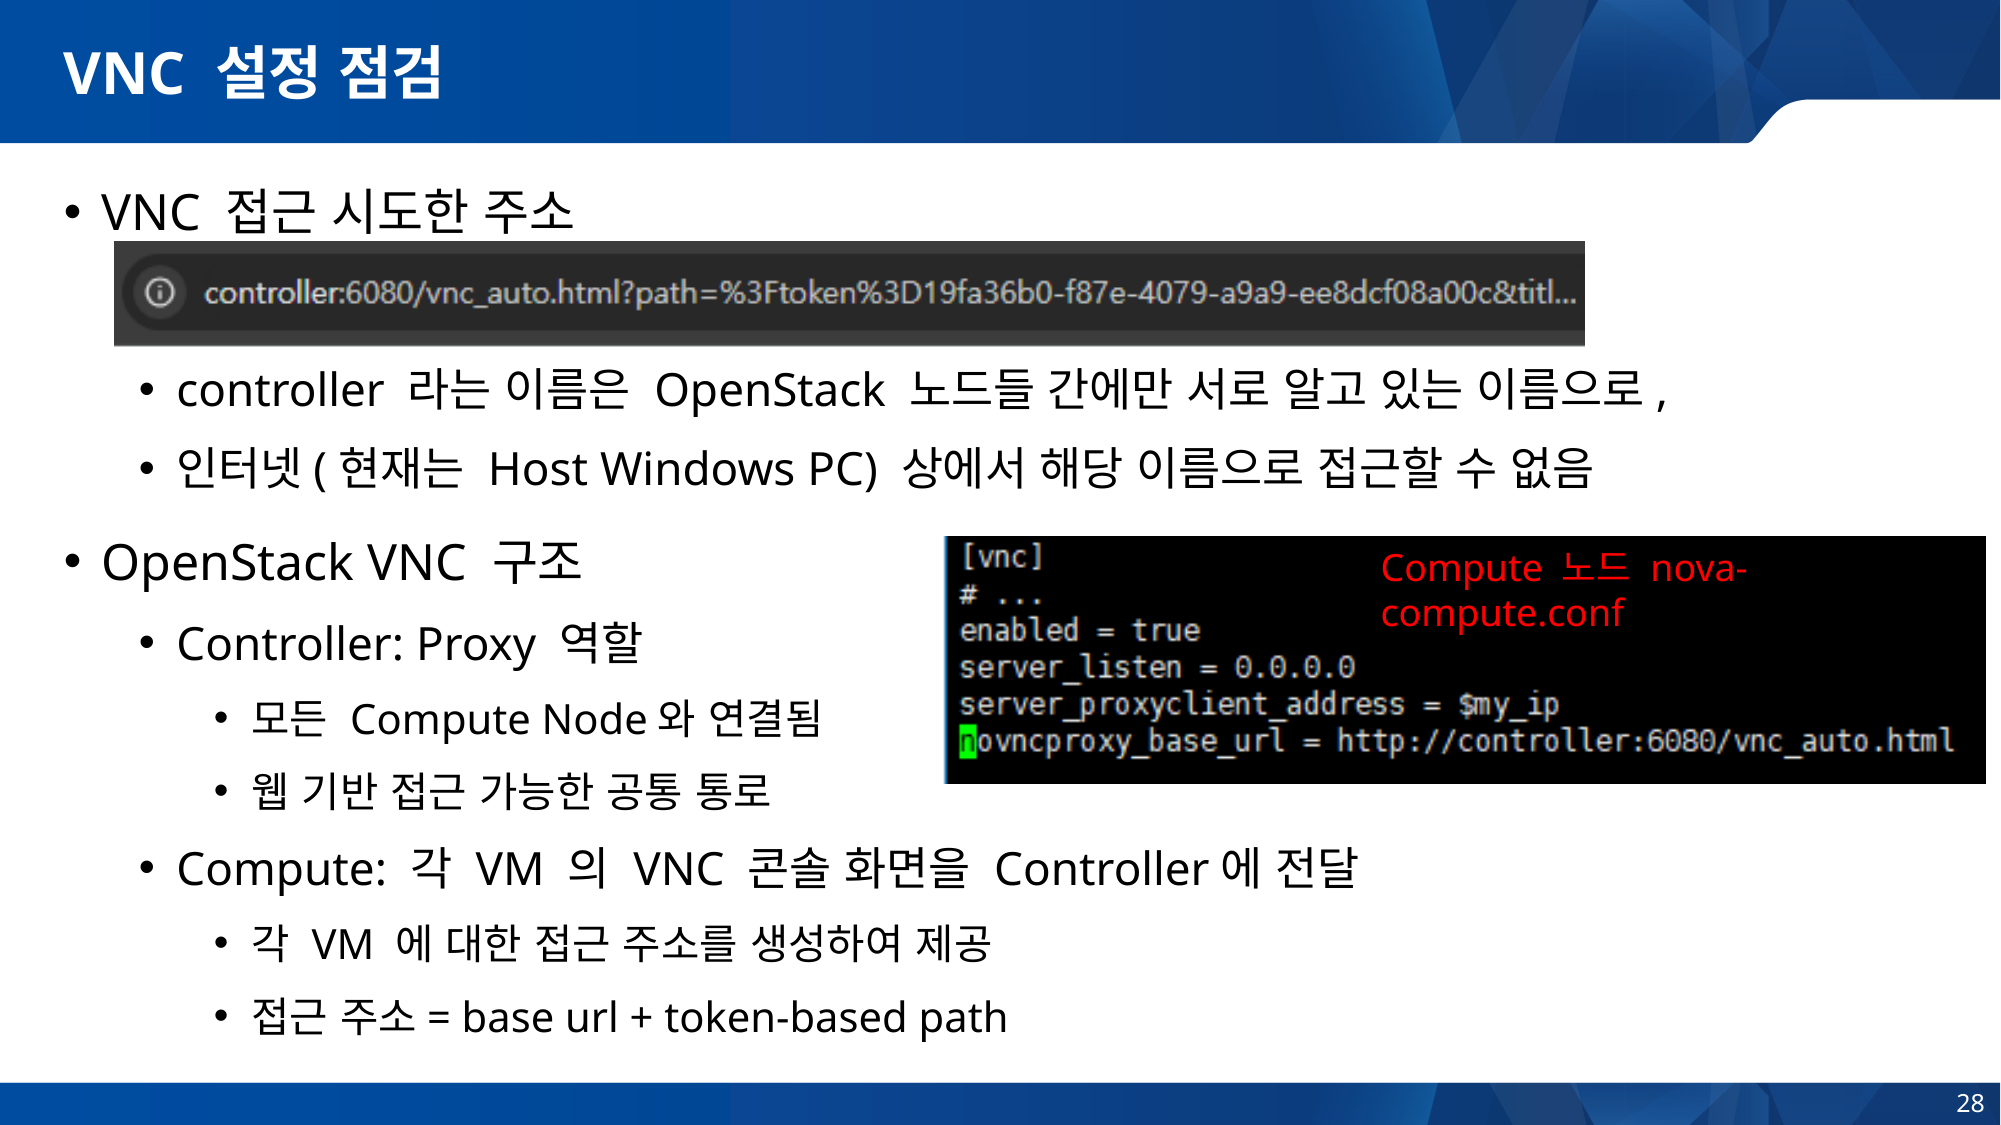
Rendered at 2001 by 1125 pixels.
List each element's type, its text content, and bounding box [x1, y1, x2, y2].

title VNC 설정 점검 [48, 31, 1961, 120]
list VNC 접근 시도한 주소 controller 라는 이름은 OpenStack 노드들 간에만 서로 알고 있는 이름으로, 인터넷(현재는 Host Windows PC) 상에서 해당 이름으로 접근할 수 없음 OpenStack VNC 구조 Controller: Proxy 역할 모든 Compute Node와 연결됨 웹 기반 접근 가능한 공통 통로 Compute: 각 VM 의 VNC 콘솔 화면을 Controller에 전달 각 VM 에 대한 접근 주소를 생성하여 제공 접근 주소= base url + token-based path [48, 158, 1961, 1069]
picture [0, 0, 2001, 1125]
slide_number 28 [1787, 1084, 2000, 1125]
